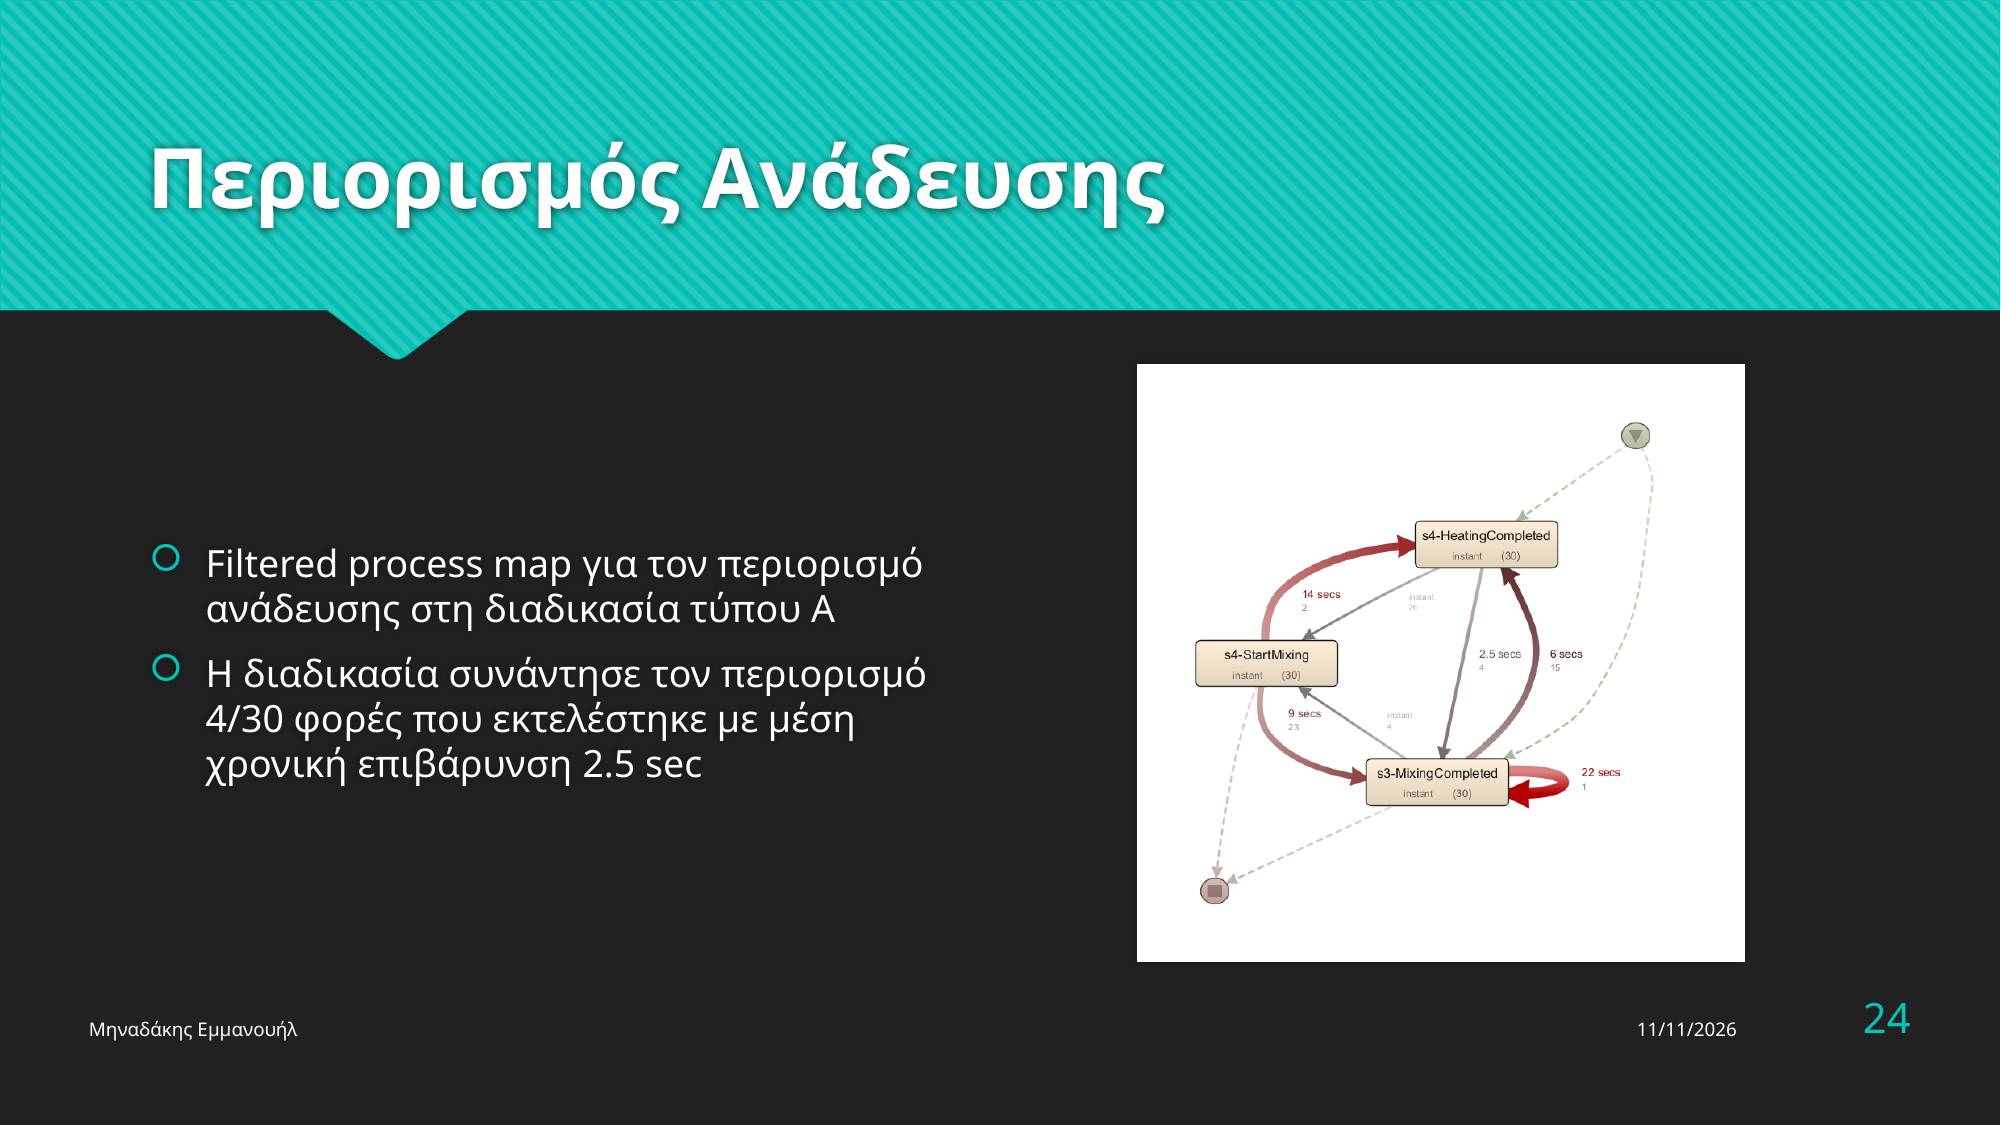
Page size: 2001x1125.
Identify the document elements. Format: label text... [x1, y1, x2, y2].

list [1137, 364, 1745, 962]
title Περιορισμός Ανάδευσης [132, 73, 1868, 233]
footer Μηναδάκης Εμμανουήλ [74, 991, 1493, 1051]
slide_number 24 [1751, 970, 1926, 1051]
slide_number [1531, 991, 1751, 1051]
list Filtered process map για τον περιορισμό ανάδευσης στη διαδικασία τύπου Α Η διαδικασία συνάντησε τον περιορισμό 4/30 φορές που εκτελέστηκε με μέση χρονική επιβάρυνση 2.5 sec [134, 364, 985, 962]
